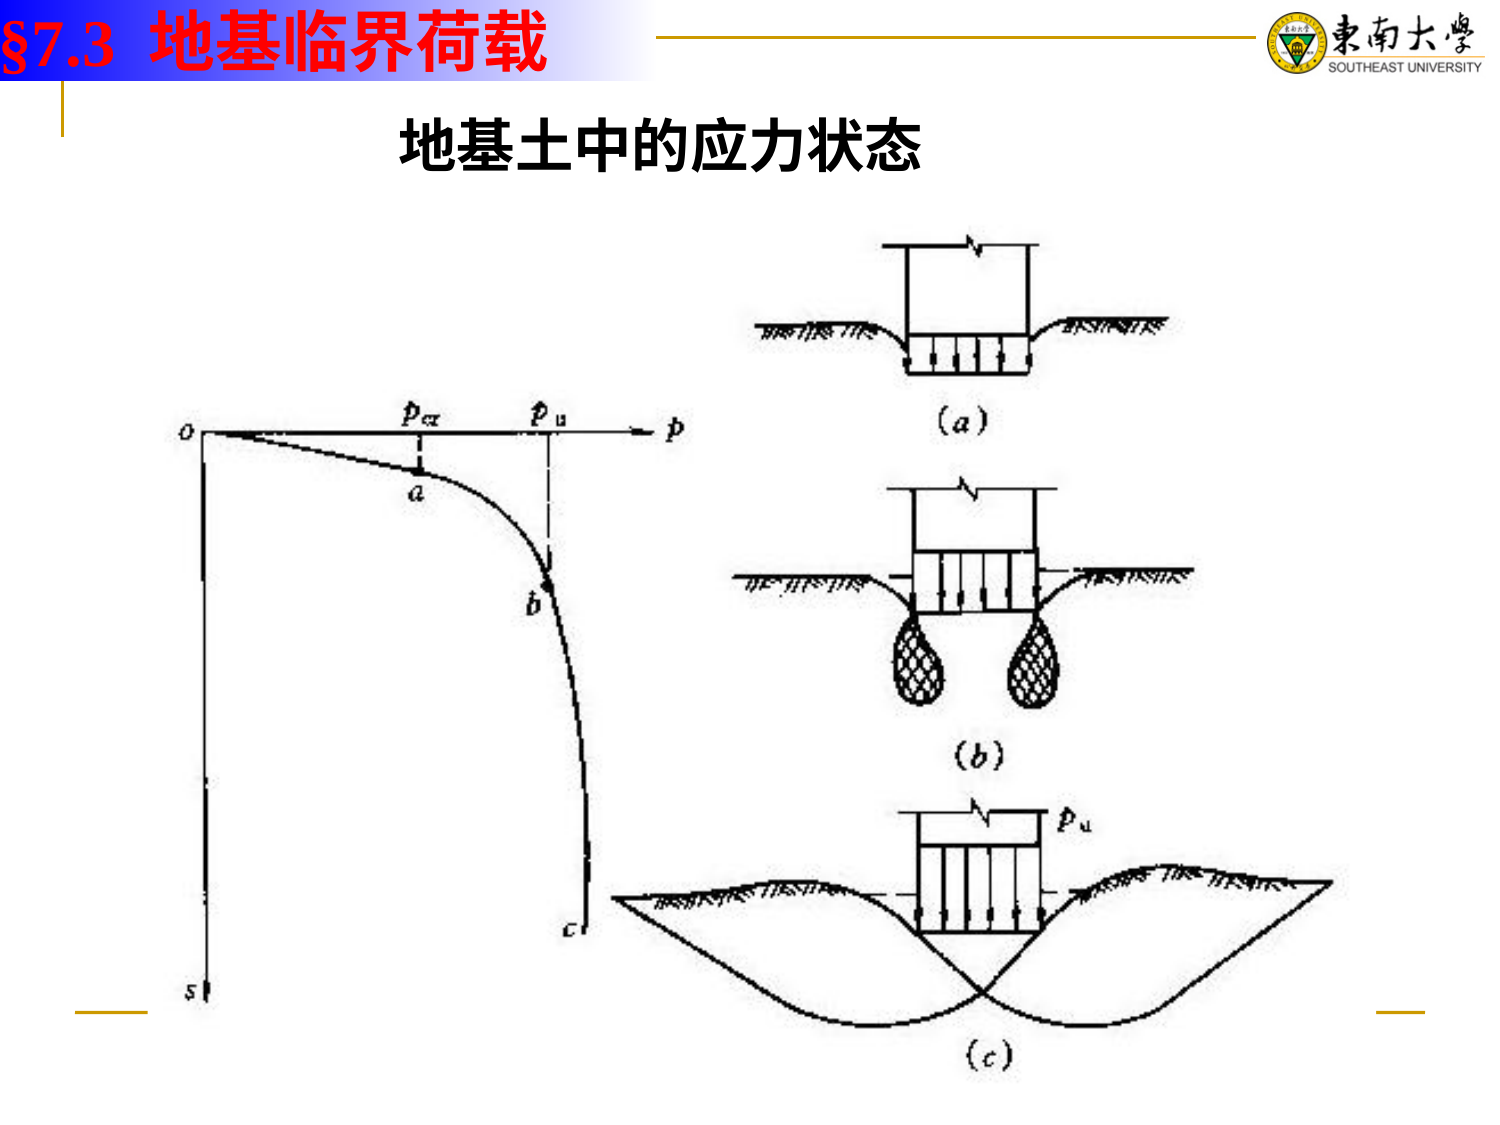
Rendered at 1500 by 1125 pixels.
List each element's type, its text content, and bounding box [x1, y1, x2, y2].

picture [1256, 10, 1499, 79]
picture [147, 207, 1377, 1095]
text_box §7.3 地基临界荷载 [0, 0, 656, 81]
title 地基土中的应力状态 [383, 101, 975, 197]
